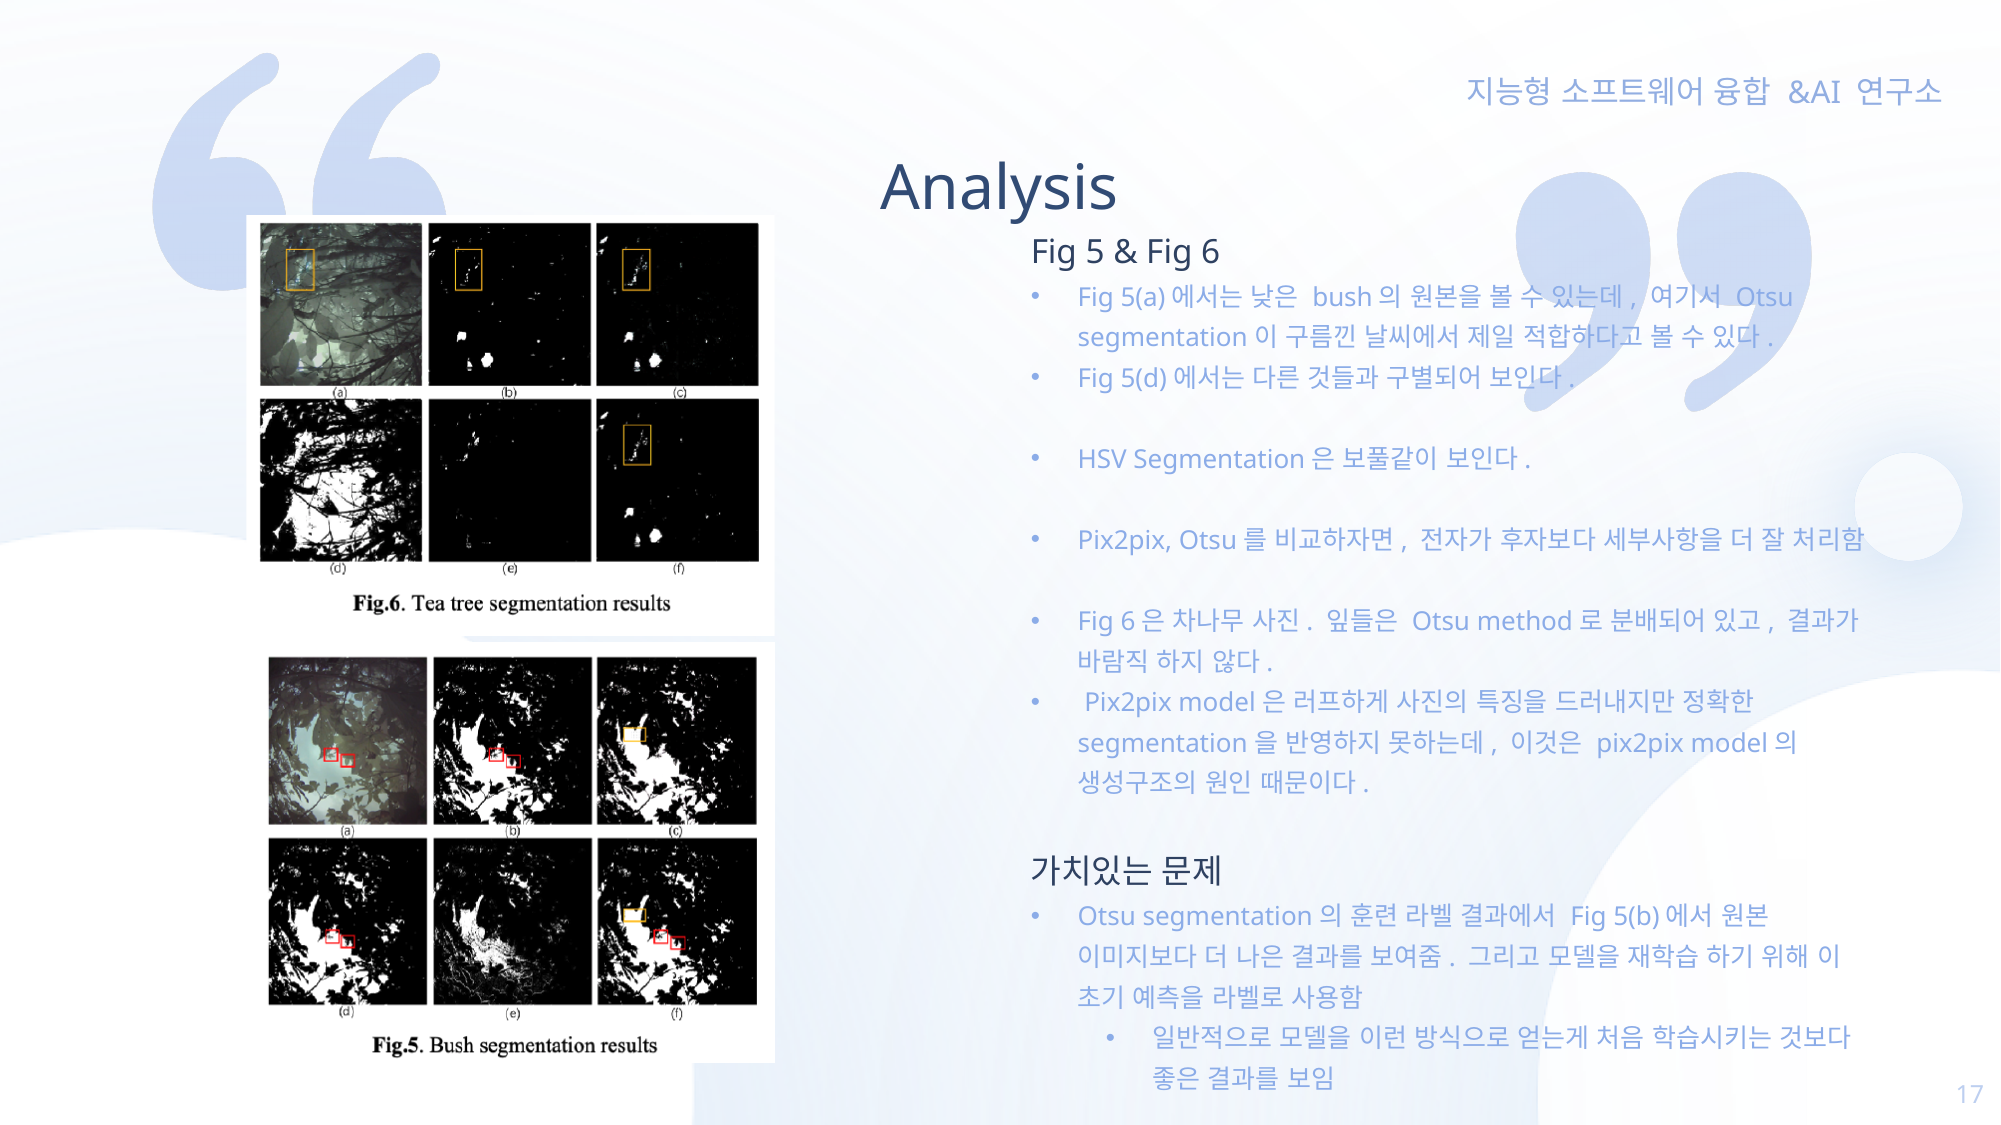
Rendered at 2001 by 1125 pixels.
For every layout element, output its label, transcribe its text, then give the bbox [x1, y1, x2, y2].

text_box Analysis [487, 124, 1743, 230]
slide_number 16 [1549, 1065, 2000, 1125]
text_box Fig 5 & Fig 6 Fig 5(a)에서는 낮은 bush의 원본을 볼 수 있는데, 여기서 Otsu segmentation이 구름낀 날씨에서 제일 적합하다고 볼 수 있다. Fig 5(d)에서는 다른 것들과 구별되어 보인다. HSV Segmentation은 보풀같이 보인다. Pix2pix, Otsu를 비교하자면, 전자가 후자보다 세부사항을 더 잘 처리함 Fig 6은 차나무 사진. 잎들은 Otsu method로 분배되어 있고, 결과가 바람직 하지 않다. Pix2pix model은 러프하게 사진의 특징을 드러내지만 정확한 segmentation을 반영하지 못하는데, 이것은 pix2pix model의 생성구조의 원인 때문이다. 가치있는 문제 Otsu segmentation의 훈련 라벨 결과에서 Fig 5(b)에서 원본 이미지보다 더 나은 결과를 보여줌. 그리고 모델을 재학습 하기 위해 이 초기 예측을 라벨로 사용함 일반적으로 모델을 이런 방식으로 얻는게 처음 학습시키는 것보다 좋은 결과를 보임 [1016, 211, 1889, 1101]
picture [0, 0, 2001, 1125]
